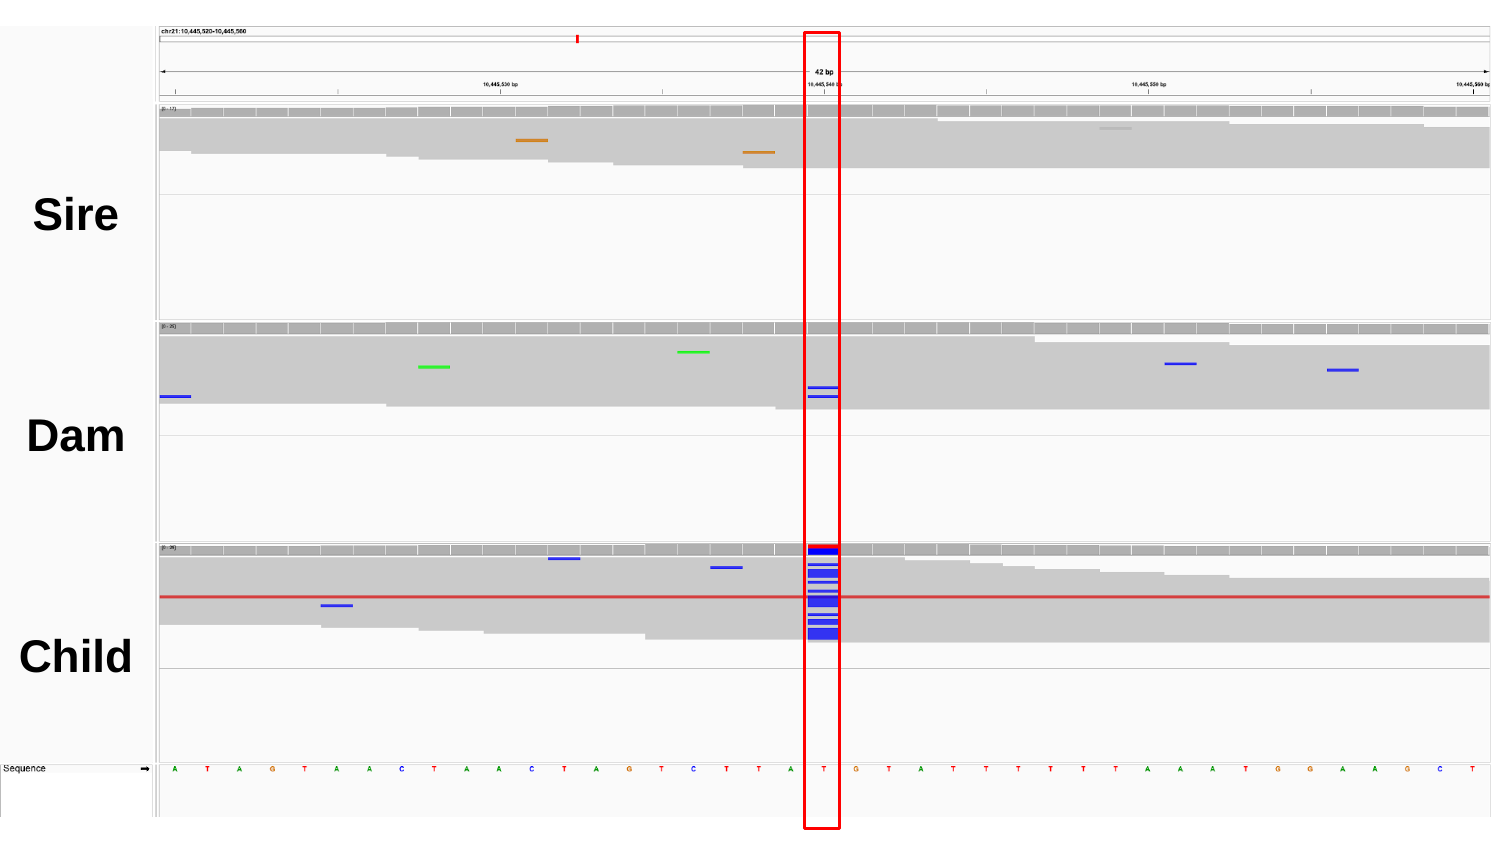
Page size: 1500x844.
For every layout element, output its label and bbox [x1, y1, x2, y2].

text_box [804, 825, 840, 829]
picture [0, 26, 1500, 817]
